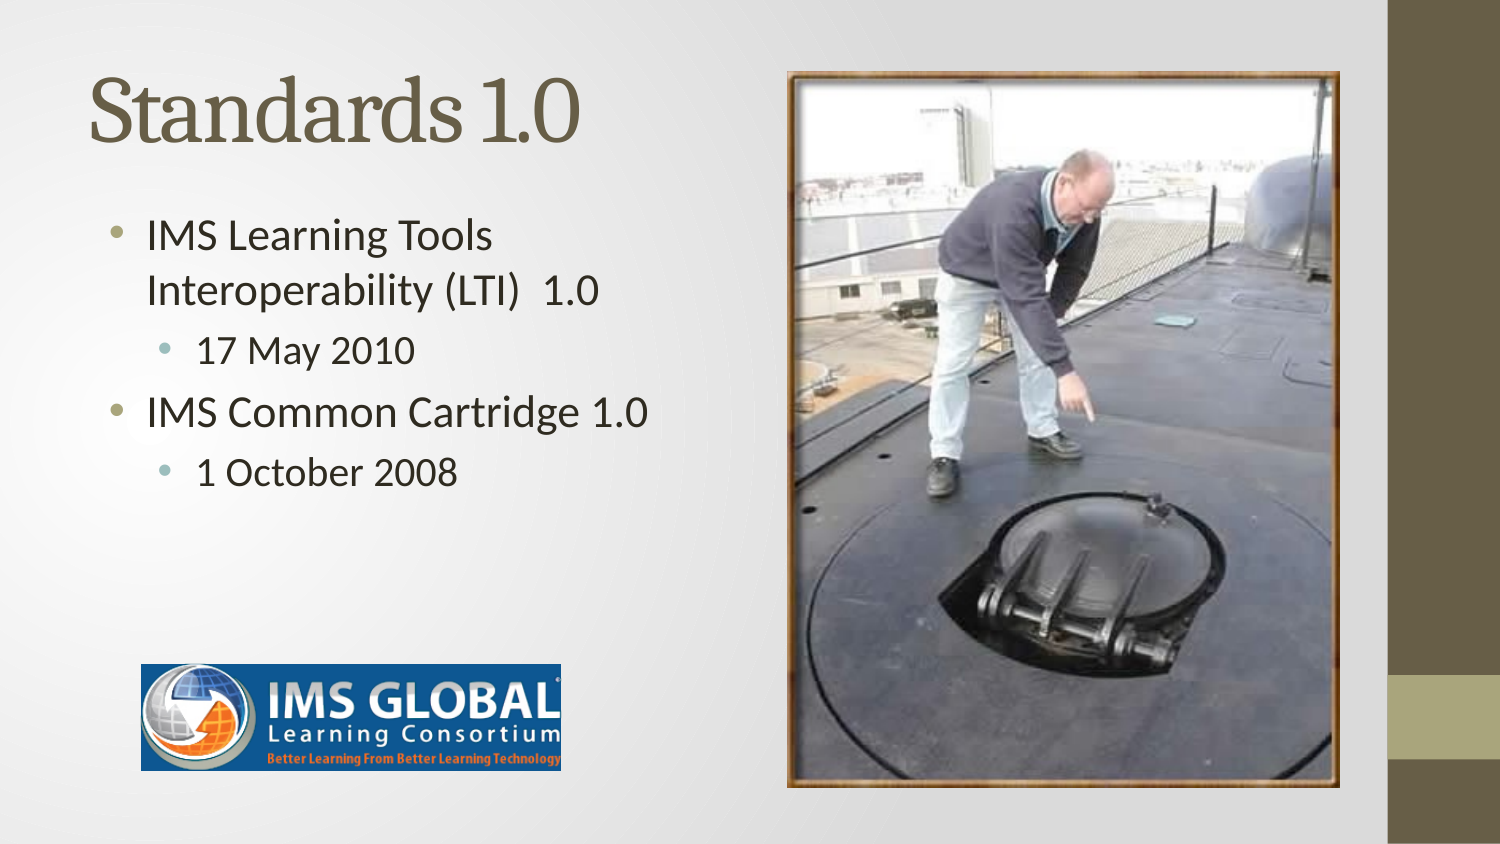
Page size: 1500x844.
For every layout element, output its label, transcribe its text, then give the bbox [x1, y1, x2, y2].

picture [140, 663, 562, 772]
title Standards 1.0 [75, 33, 1325, 175]
list IMS Learning Tools Interoperability (LTI) 1.0 17 May 2010 IMS Common Cartridge 1.0 1 October 2008 [75, 196, 784, 788]
picture [786, 70, 1341, 788]
